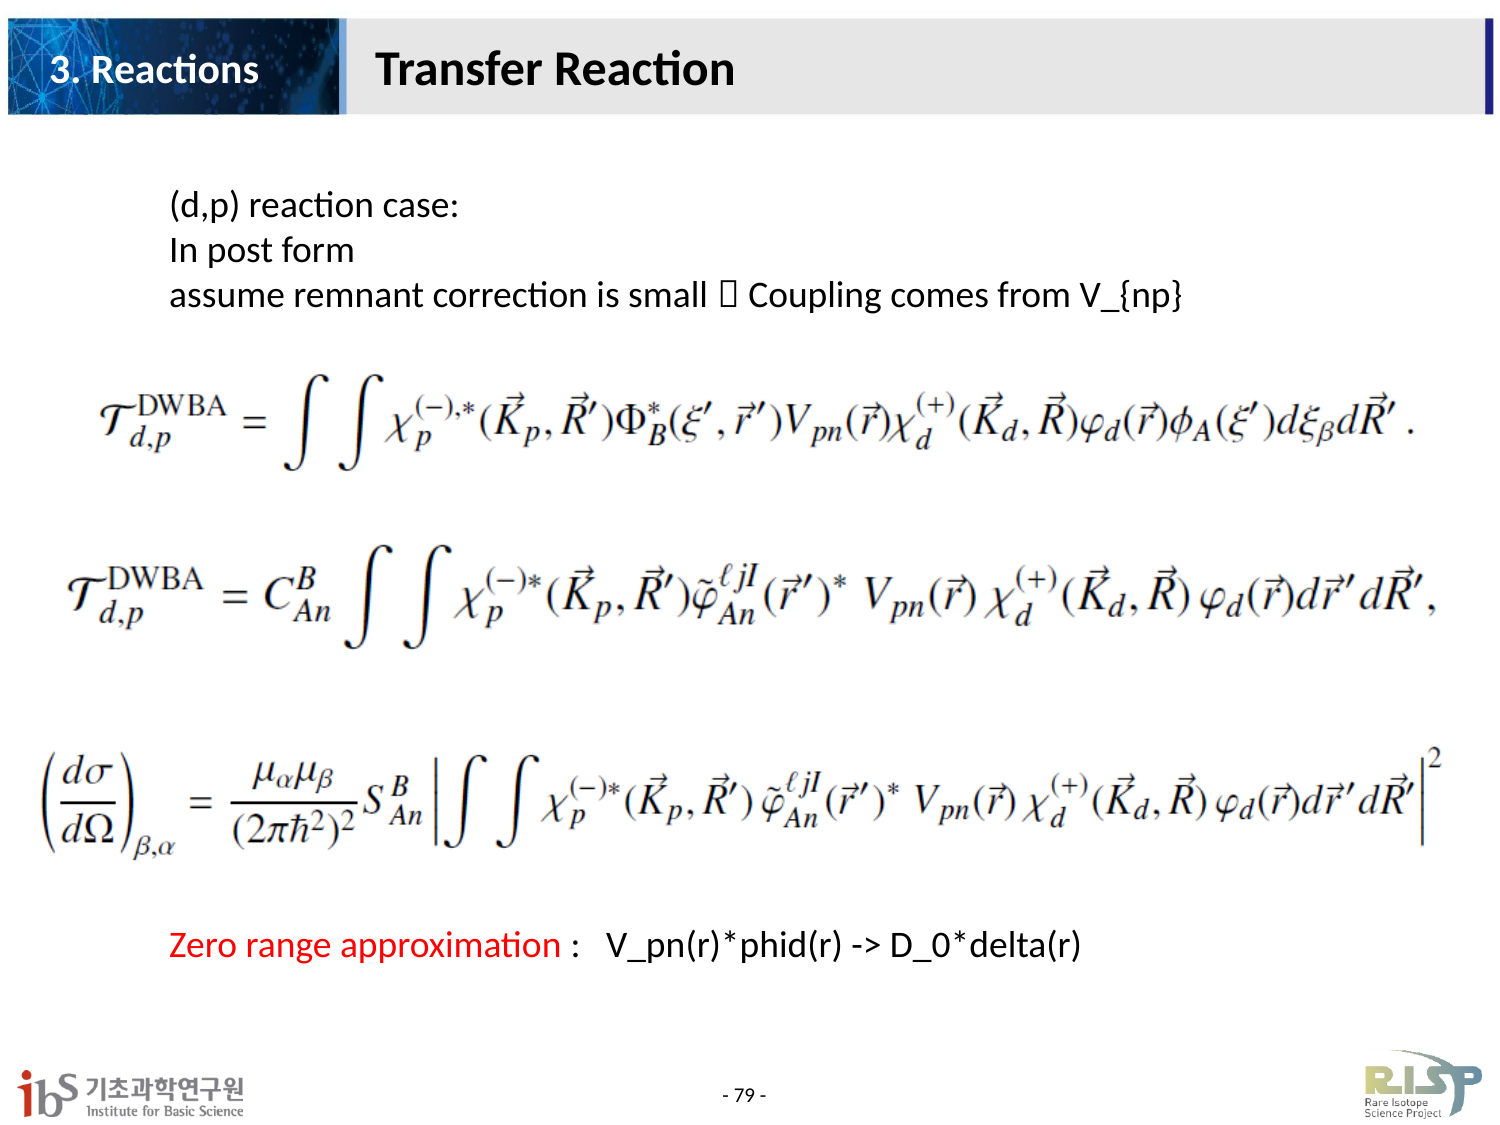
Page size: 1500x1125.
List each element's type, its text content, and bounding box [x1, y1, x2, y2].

picture [71, 369, 1431, 485]
picture [24, 717, 1451, 878]
picture [36, 527, 1446, 675]
text_box (d,p) reaction case: In post form assume remnant correction is small  Coupling comes from V_{np} [154, 172, 1365, 323]
picture [2, 10, 1500, 130]
picture [17, 1070, 243, 1117]
picture [1364, 1049, 1482, 1119]
text_box Zero range approximation : V_pn(r)*phid(r) -> D_0*delta(r) [154, 912, 1432, 973]
